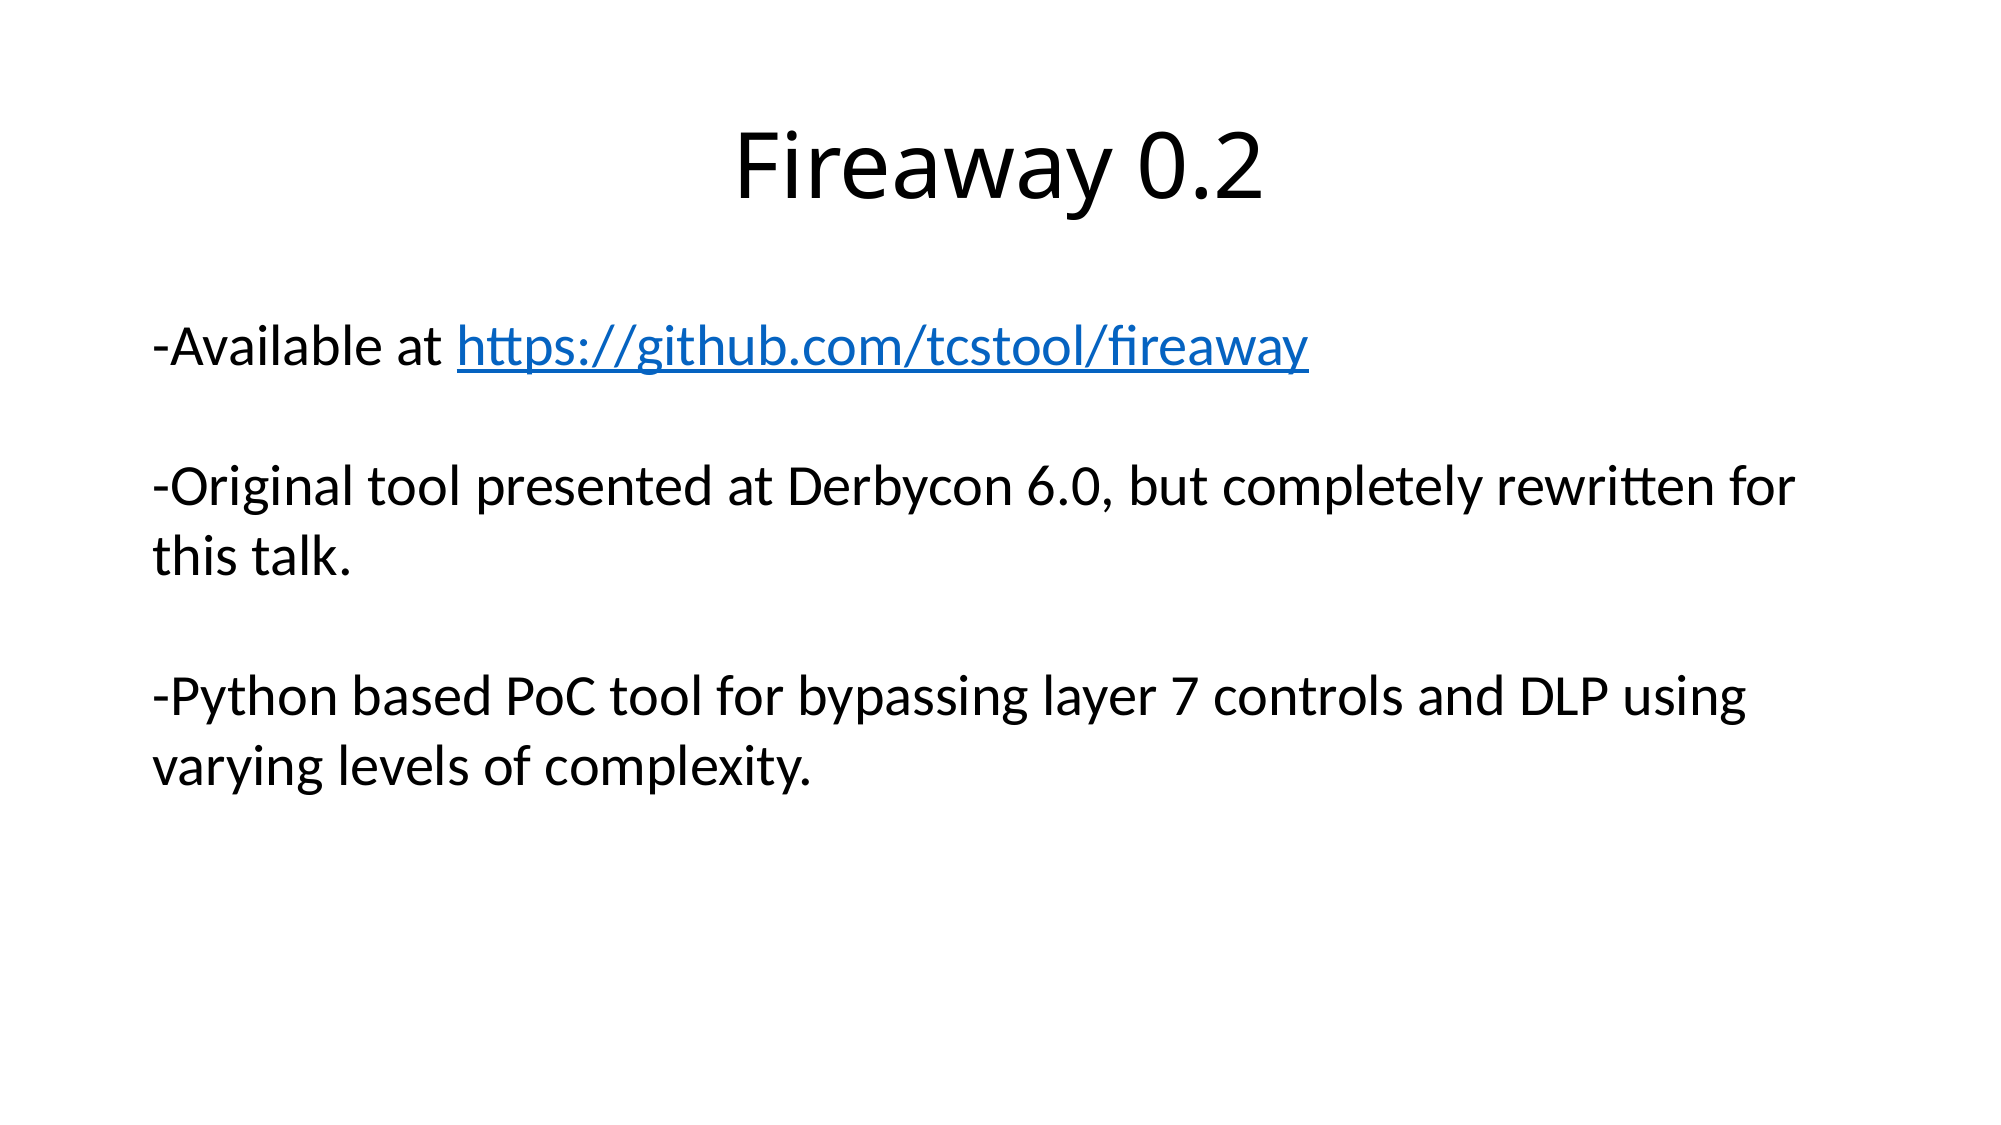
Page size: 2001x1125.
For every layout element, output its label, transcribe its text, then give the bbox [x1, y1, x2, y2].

list -Available at https://github.com/tcstool/fireaway -Original tool presented at Derbycon 6.0, but completely rewritten for this talk. -Python based PoC tool for bypassing layer 7 controls and DLP using varying levels of complexity. [137, 299, 1863, 1014]
title Fireaway 0.2 [137, 59, 1863, 278]
